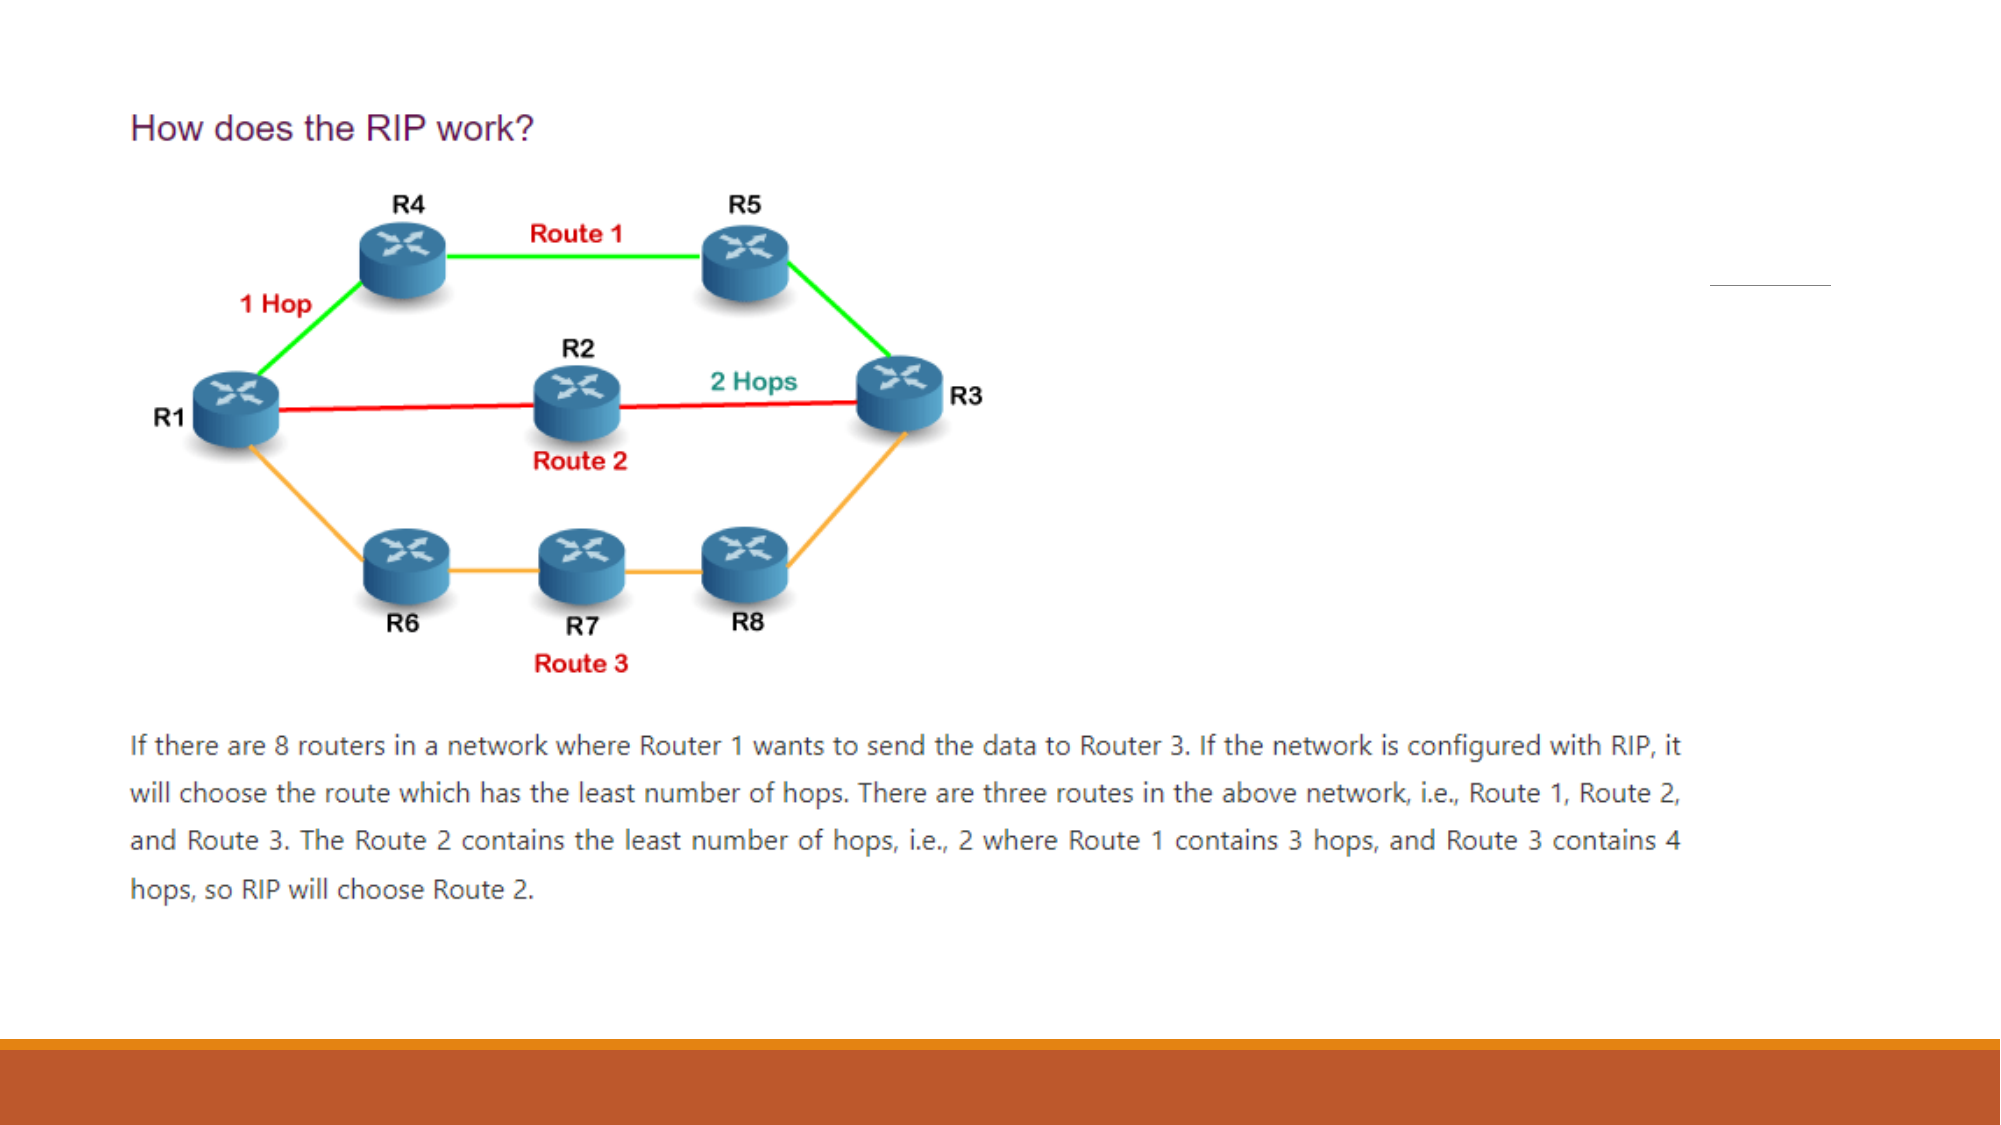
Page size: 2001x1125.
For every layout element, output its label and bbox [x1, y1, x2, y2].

list [117, 112, 1710, 915]
